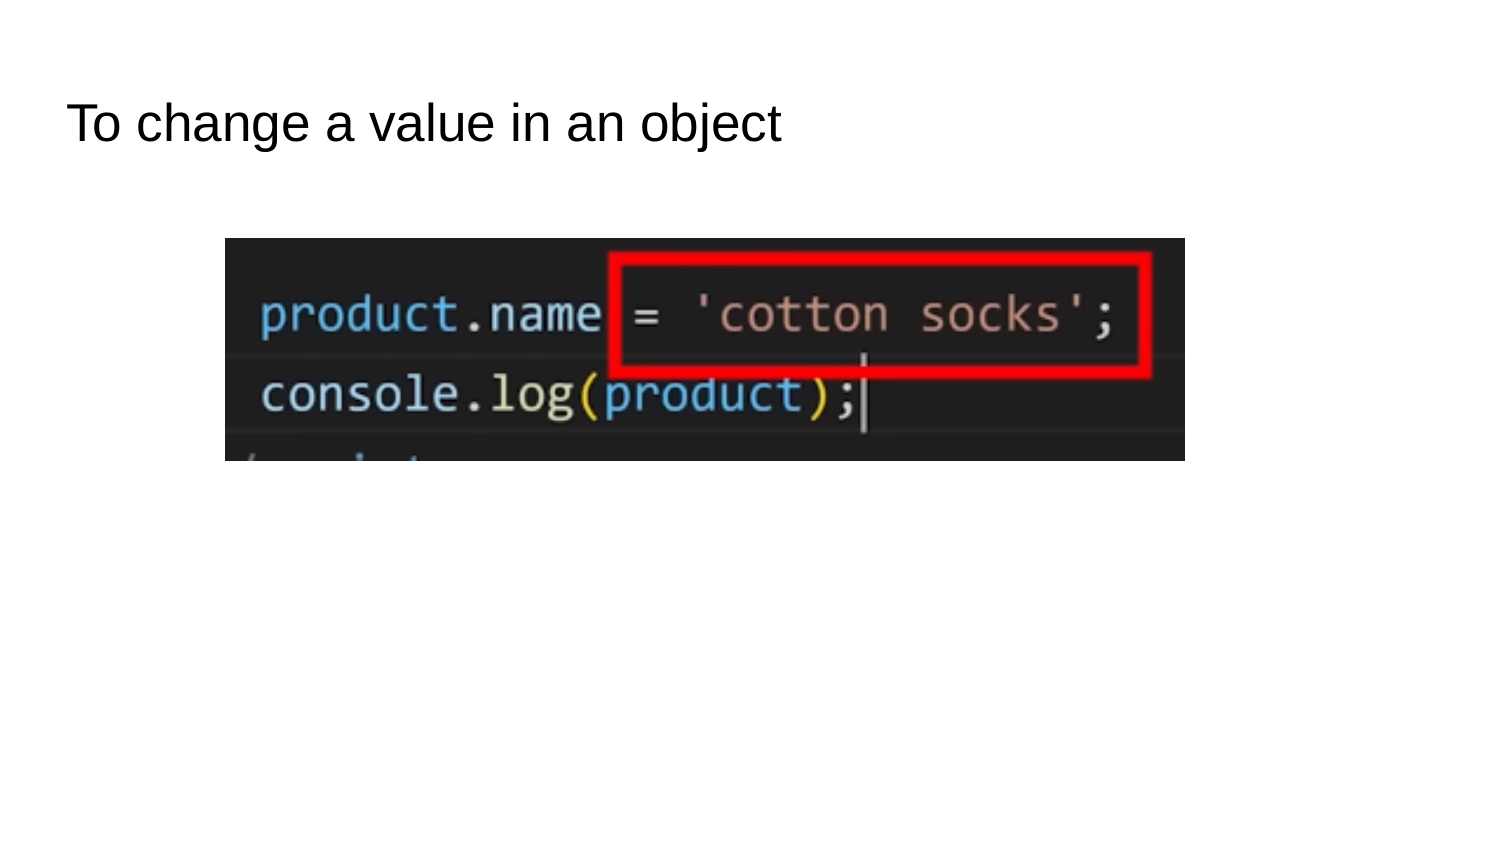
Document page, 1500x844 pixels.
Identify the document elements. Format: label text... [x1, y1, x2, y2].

title To change a value in an object [51, 72, 1449, 167]
picture [224, 237, 1185, 462]
